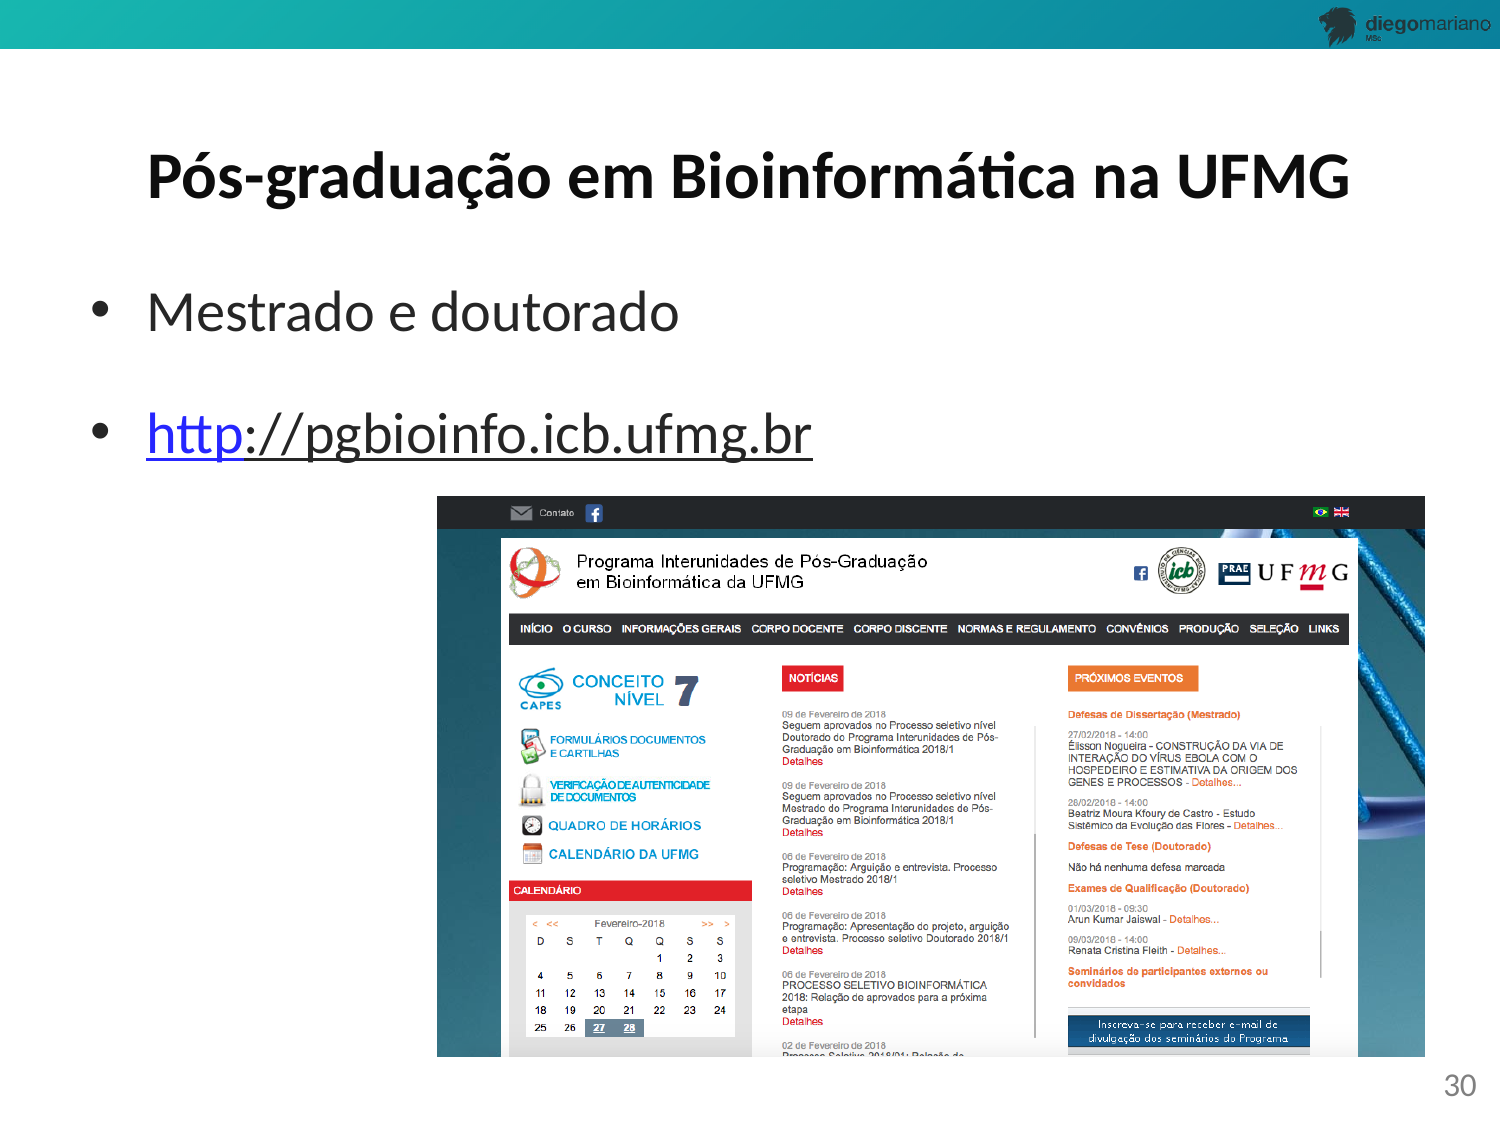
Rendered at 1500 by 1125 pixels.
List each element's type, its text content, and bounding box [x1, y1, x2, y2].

list Mestrado e doutorado http://pgbioinfo.icb.ufmg.br [75, 265, 1425, 1041]
slide_number 30 [1141, 1055, 1492, 1116]
picture [436, 496, 1426, 1057]
picture [0, 0, 1500, 49]
title Pós-graduação em Bioinformática na UFMG [75, 78, 1425, 265]
